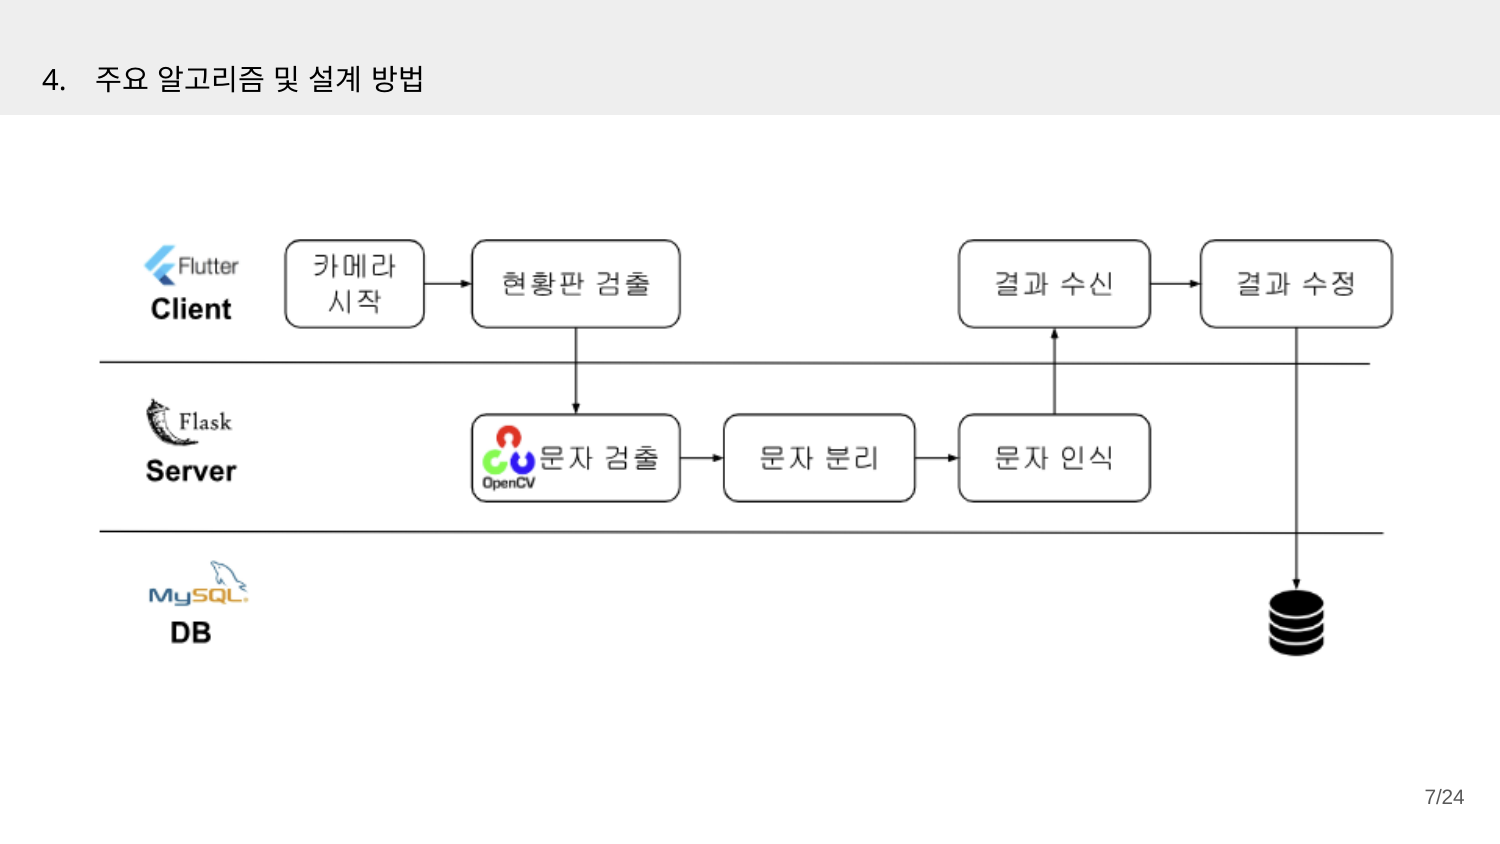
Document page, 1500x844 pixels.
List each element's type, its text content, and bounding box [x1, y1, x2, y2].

title 4. 주요 알고리즘 및 설계 방법 [27, 20, 1425, 115]
picture [88, 191, 1412, 672]
text_box [0, 0, 1500, 114]
slide_number ‹#›/24 [1389, 764, 1480, 830]
